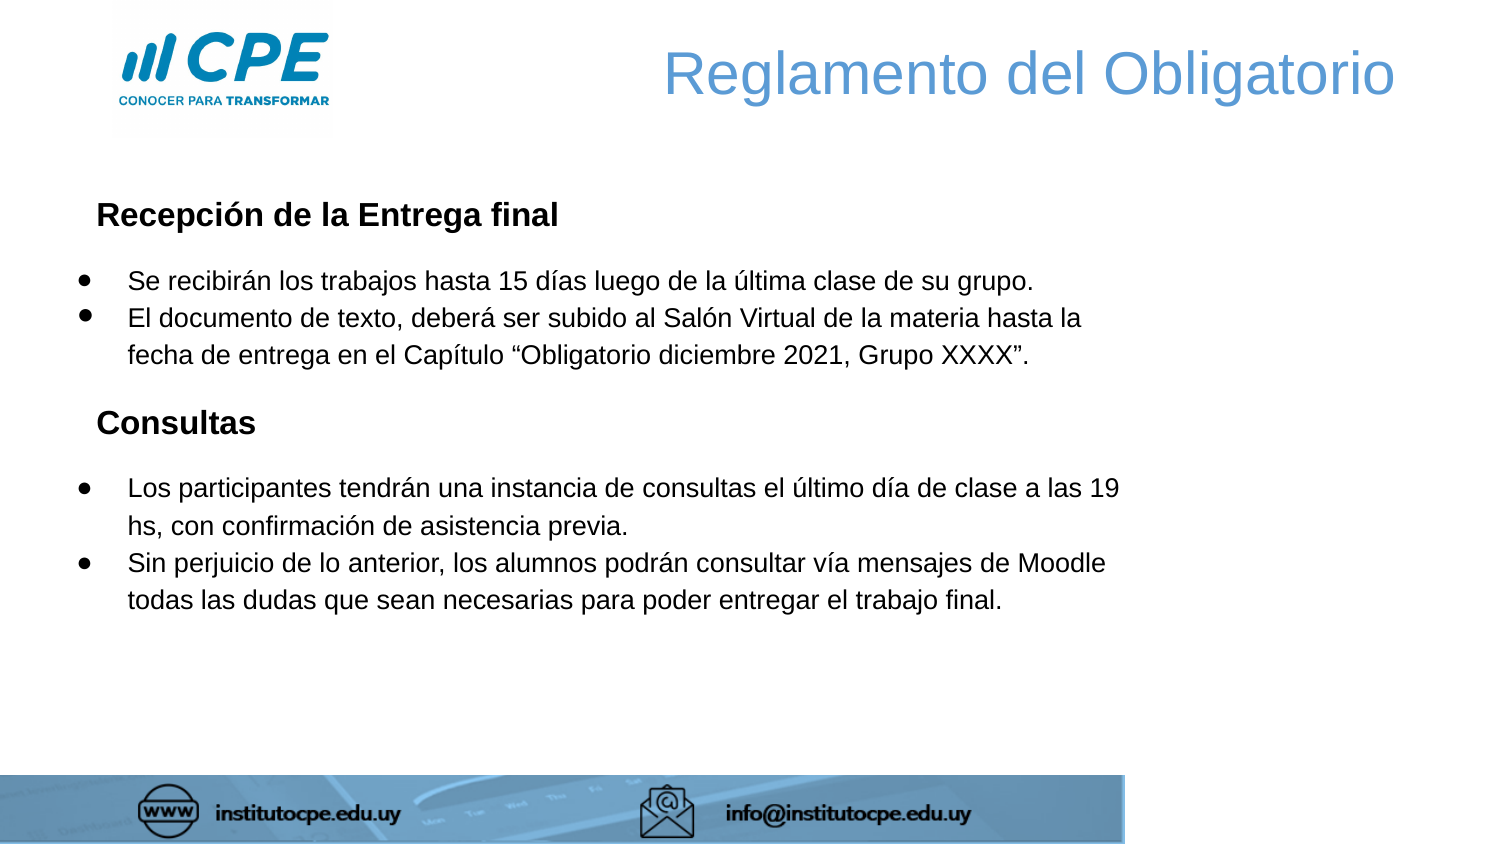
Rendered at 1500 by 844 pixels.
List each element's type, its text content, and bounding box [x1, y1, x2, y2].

picture [0, 775, 1125, 844]
text_box Recepción de la Entrega final Se recibirán los trabajos hasta 15 días luego de la última clase de su grupo. El documento de texto, deberá ser subido al Salón Virtual de la materia hasta la fecha de entrega en el Capítulo “Obligatorio diciembre 2021, Grupo XXXX”. Consultas Los participantes tendrán una instancia de consultas el último día de clase a las 19 hs, con confirmación de asistencia previa. Sin perjuicio de lo anterior, los alumnos podrán consultar vía mensajes de Moodle todas las dudas que sean necesarias para poder entregar el trabajo final. [37, 195, 1382, 688]
title Reglamento del Obligatorio [648, 29, 1437, 112]
picture [112, 0, 333, 139]
